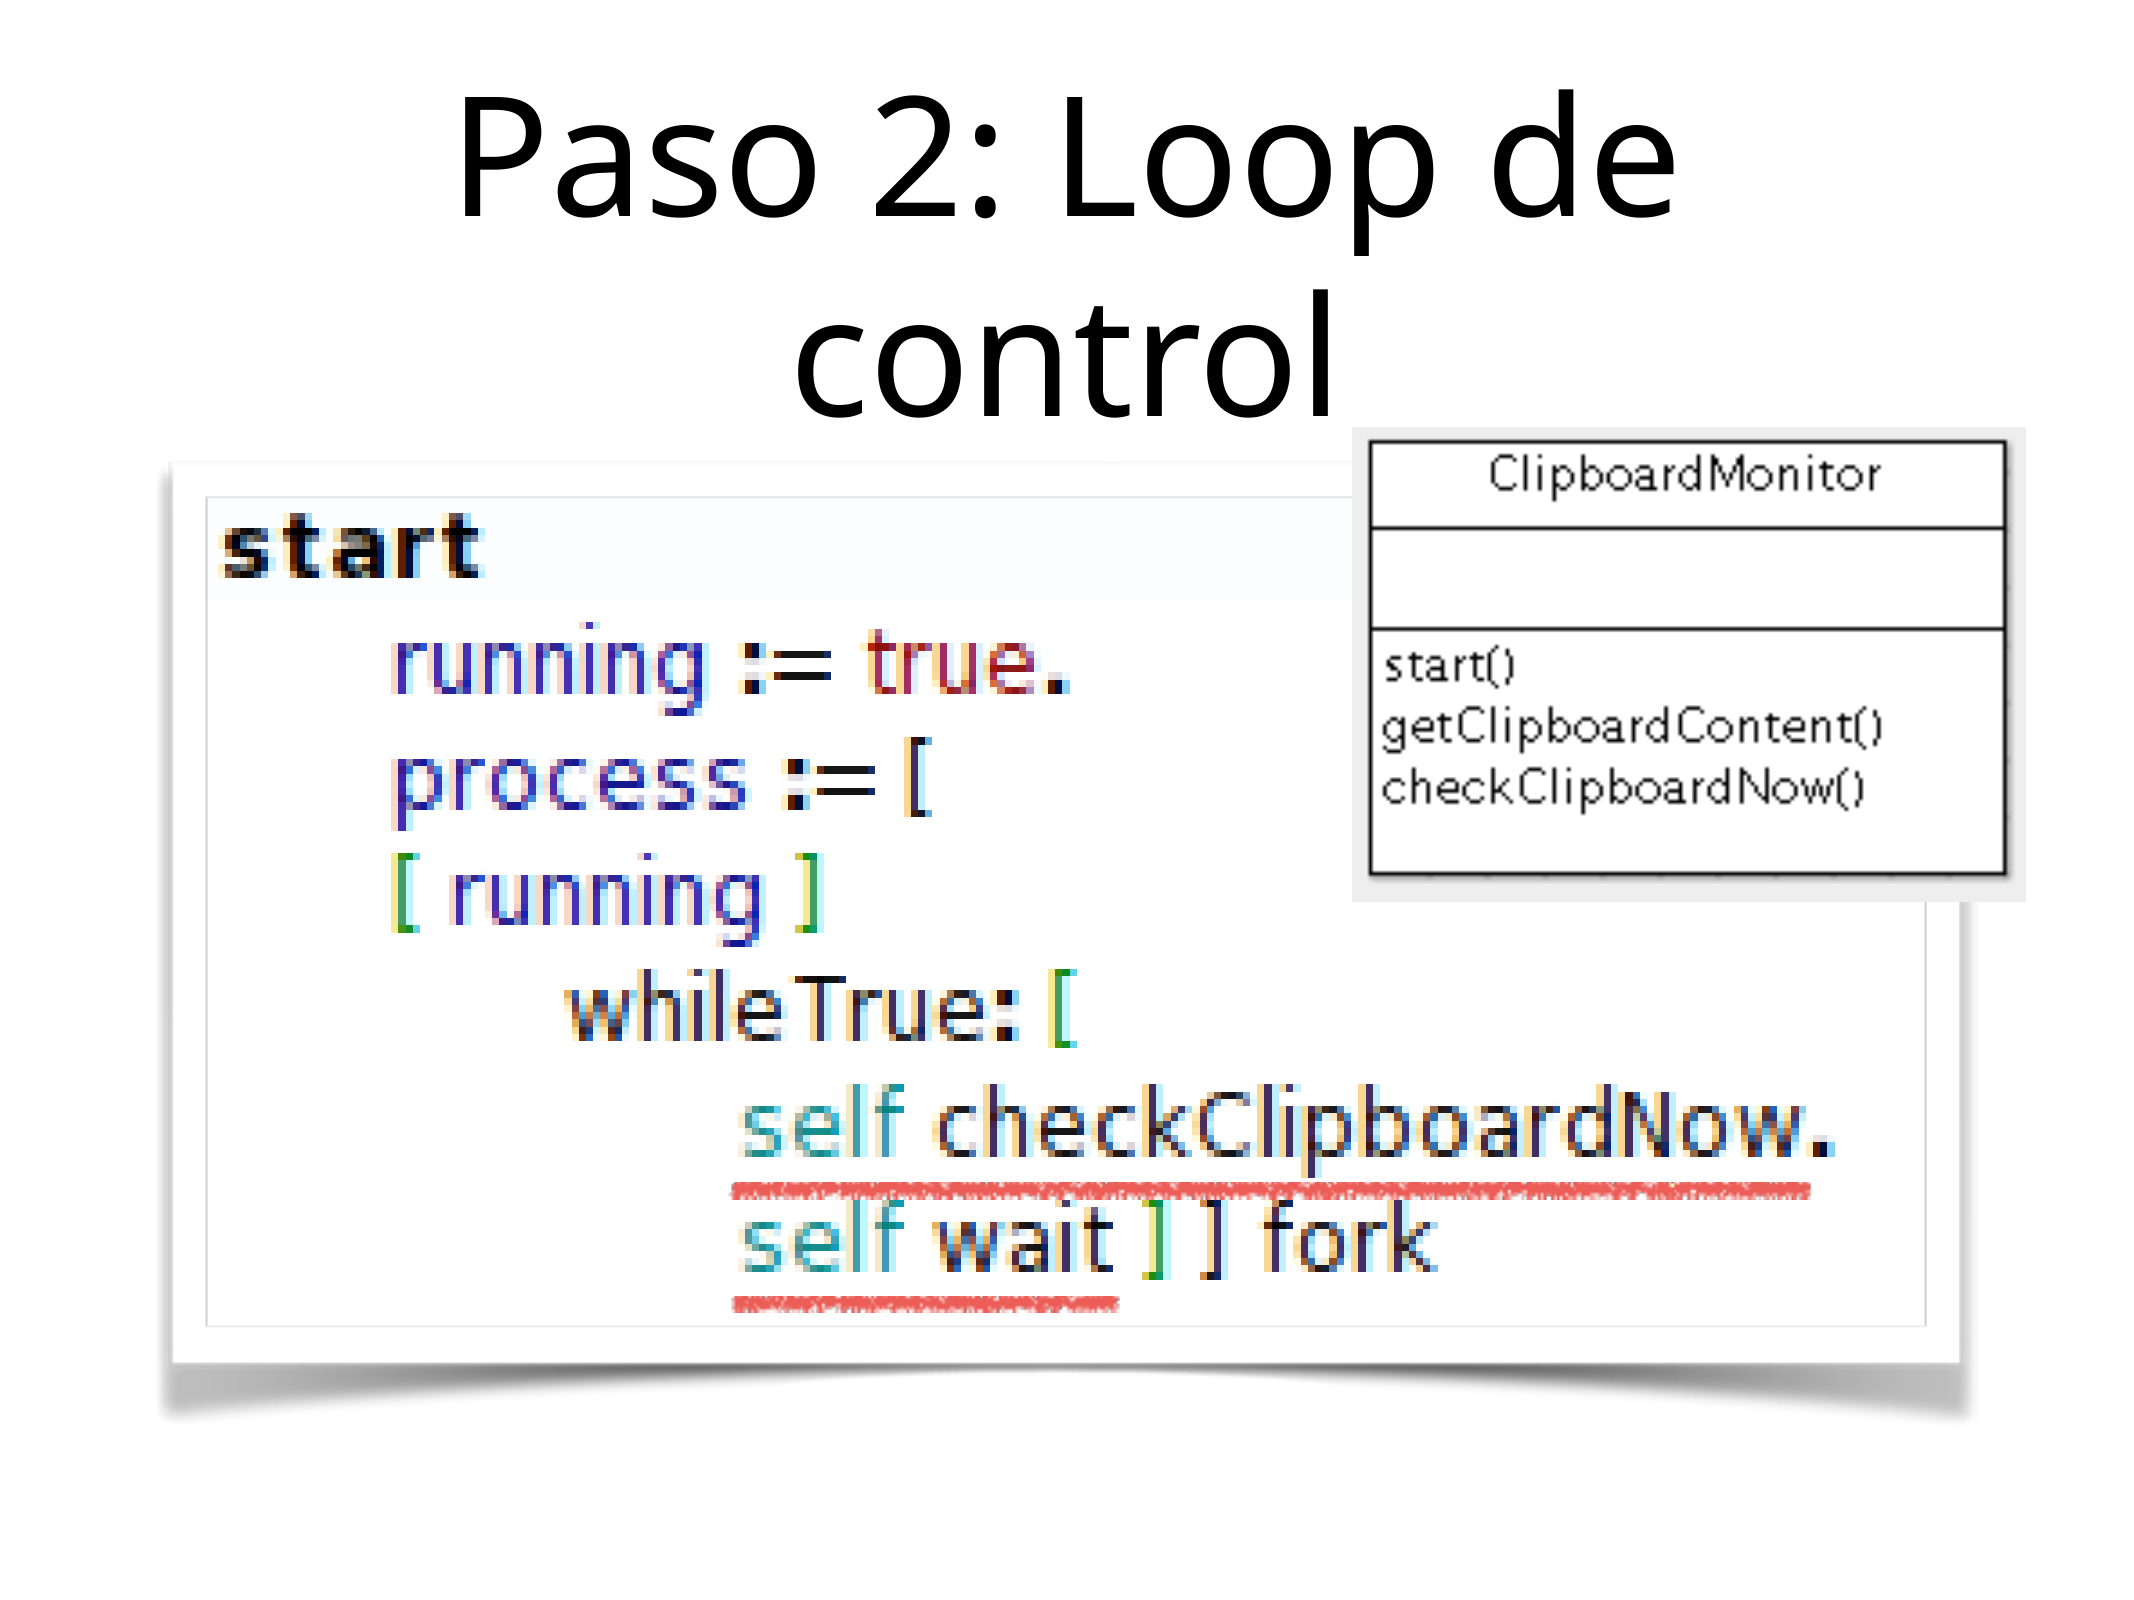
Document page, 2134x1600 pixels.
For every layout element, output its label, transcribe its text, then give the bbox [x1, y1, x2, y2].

title Paso 2: Loop de control [155, 72, 1978, 428]
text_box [722, 1182, 1822, 1313]
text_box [155, 461, 1978, 1433]
picture [1352, 426, 2026, 903]
